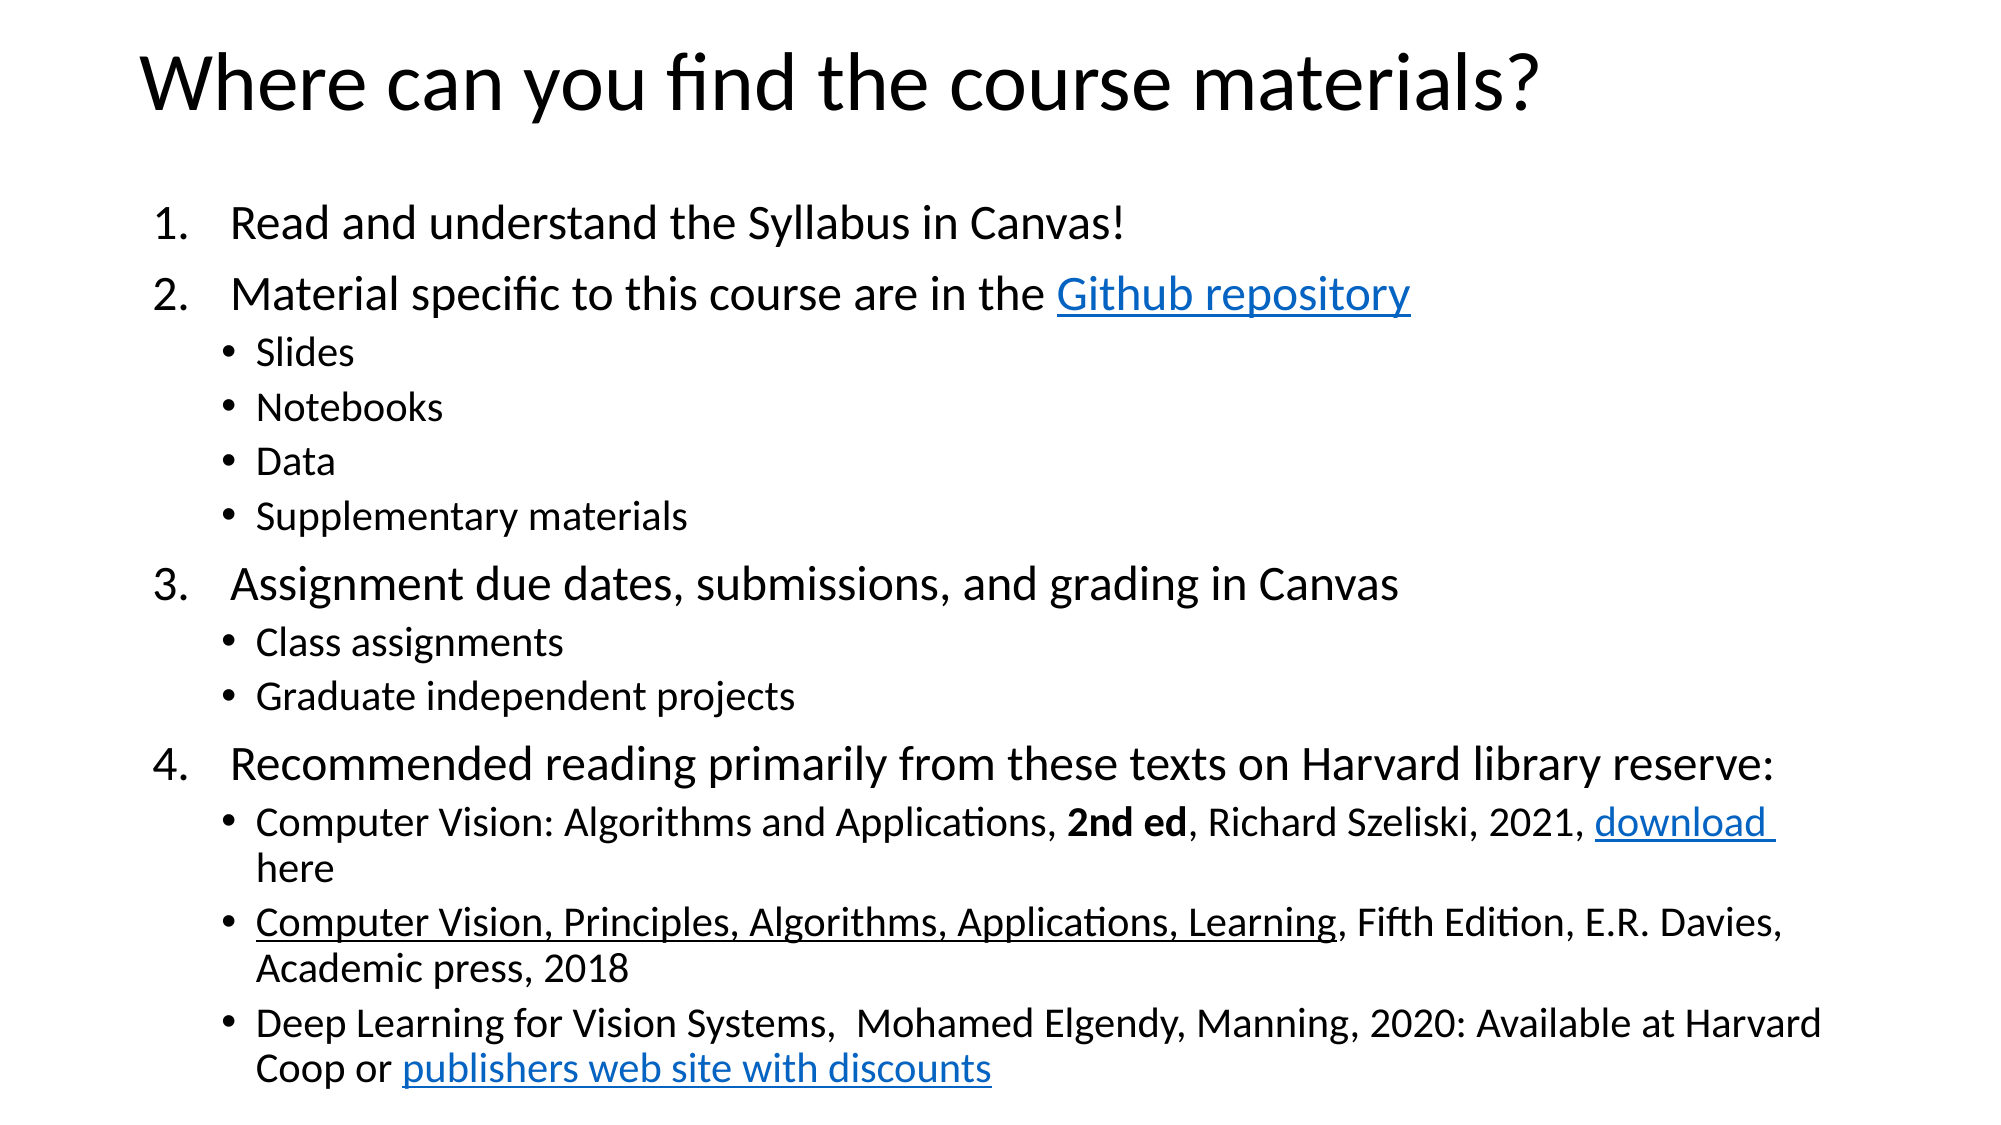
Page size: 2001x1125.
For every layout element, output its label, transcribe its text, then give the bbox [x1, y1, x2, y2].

text_box Where can you find the course materials? [124, 20, 1850, 146]
list Read and understand the Syllabus in Canvas! Material specific to this course are in the Github repository Slides Notebooks Data Supplementary materials Assignment due dates, submissions, and grading in Canvas Class assignments Graduate independent projects Recommended reading primarily from these texts on Harvard library reserve: Computer Vision: Algorithms and Applications, 2nd ed, Richard Szeliski, 2021, download here Computer Vision, Principles, Algorithms, Applications, Learning, Fifth Edition, E.R. Davies, Academic press, 2018 Deep Learning for Vision Systems, Mohamed Elgendy, Manning, 2020: Available at Harvard Coop or publishers web site with discounts [137, 189, 1863, 1105]
